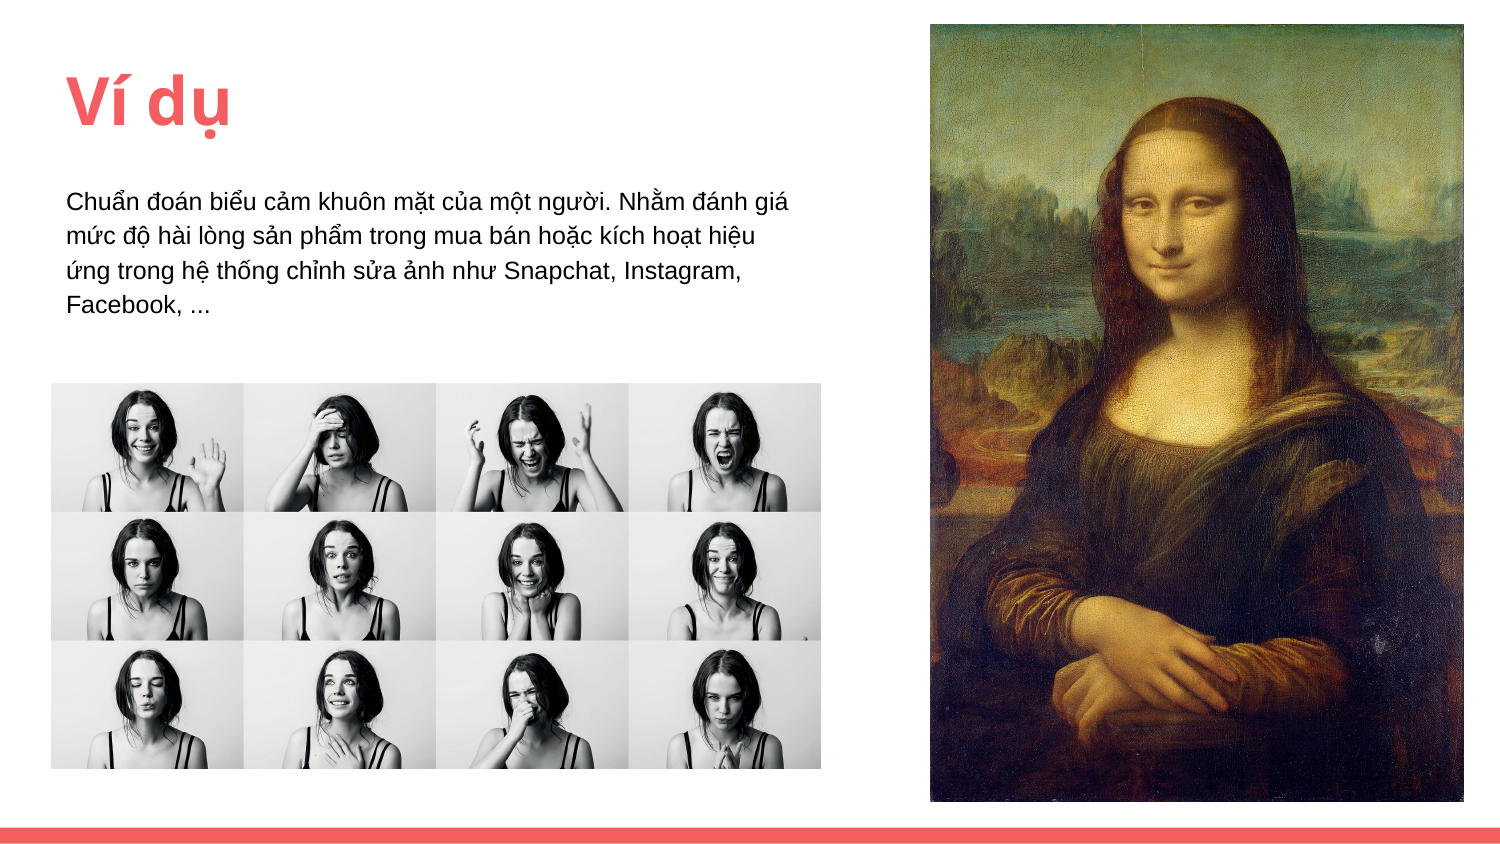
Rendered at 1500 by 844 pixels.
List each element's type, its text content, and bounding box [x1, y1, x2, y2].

title Ví dụ [51, 43, 647, 146]
picture [930, 24, 1464, 803]
picture [50, 383, 821, 769]
list Chuẩn đoán biểu cảm khuôn mặt của một người. Nhằm đánh giá mức độ hài lòng sản phẩm trong mua bán hoặc kích hoạt hiệu ứng trong hệ thống chỉnh sửa ảnh như Snapchat, Instagram, Facebook, ... [51, 165, 821, 364]
